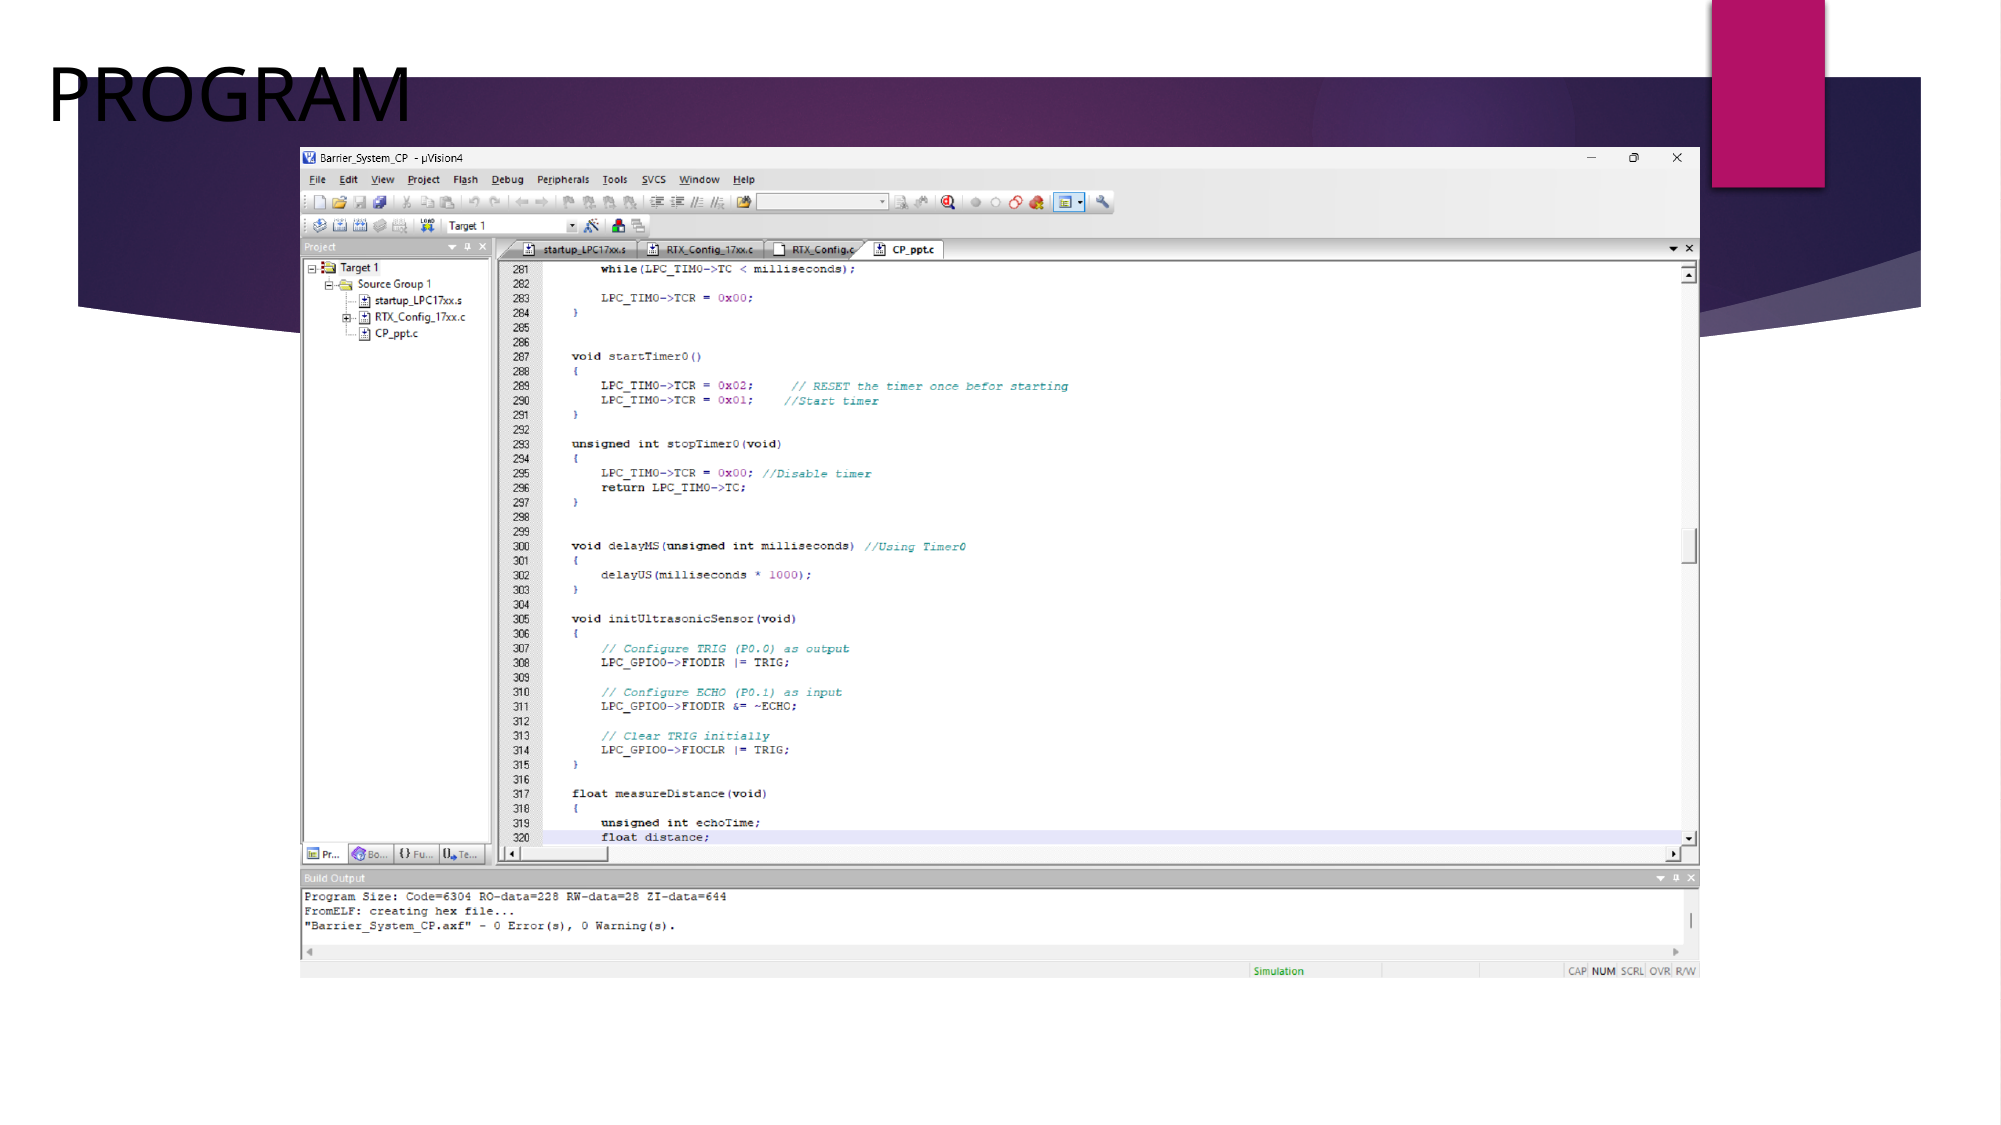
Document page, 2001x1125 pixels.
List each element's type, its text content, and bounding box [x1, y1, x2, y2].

picture [300, 147, 1700, 978]
text_box PROGRAM [31, 33, 1469, 150]
